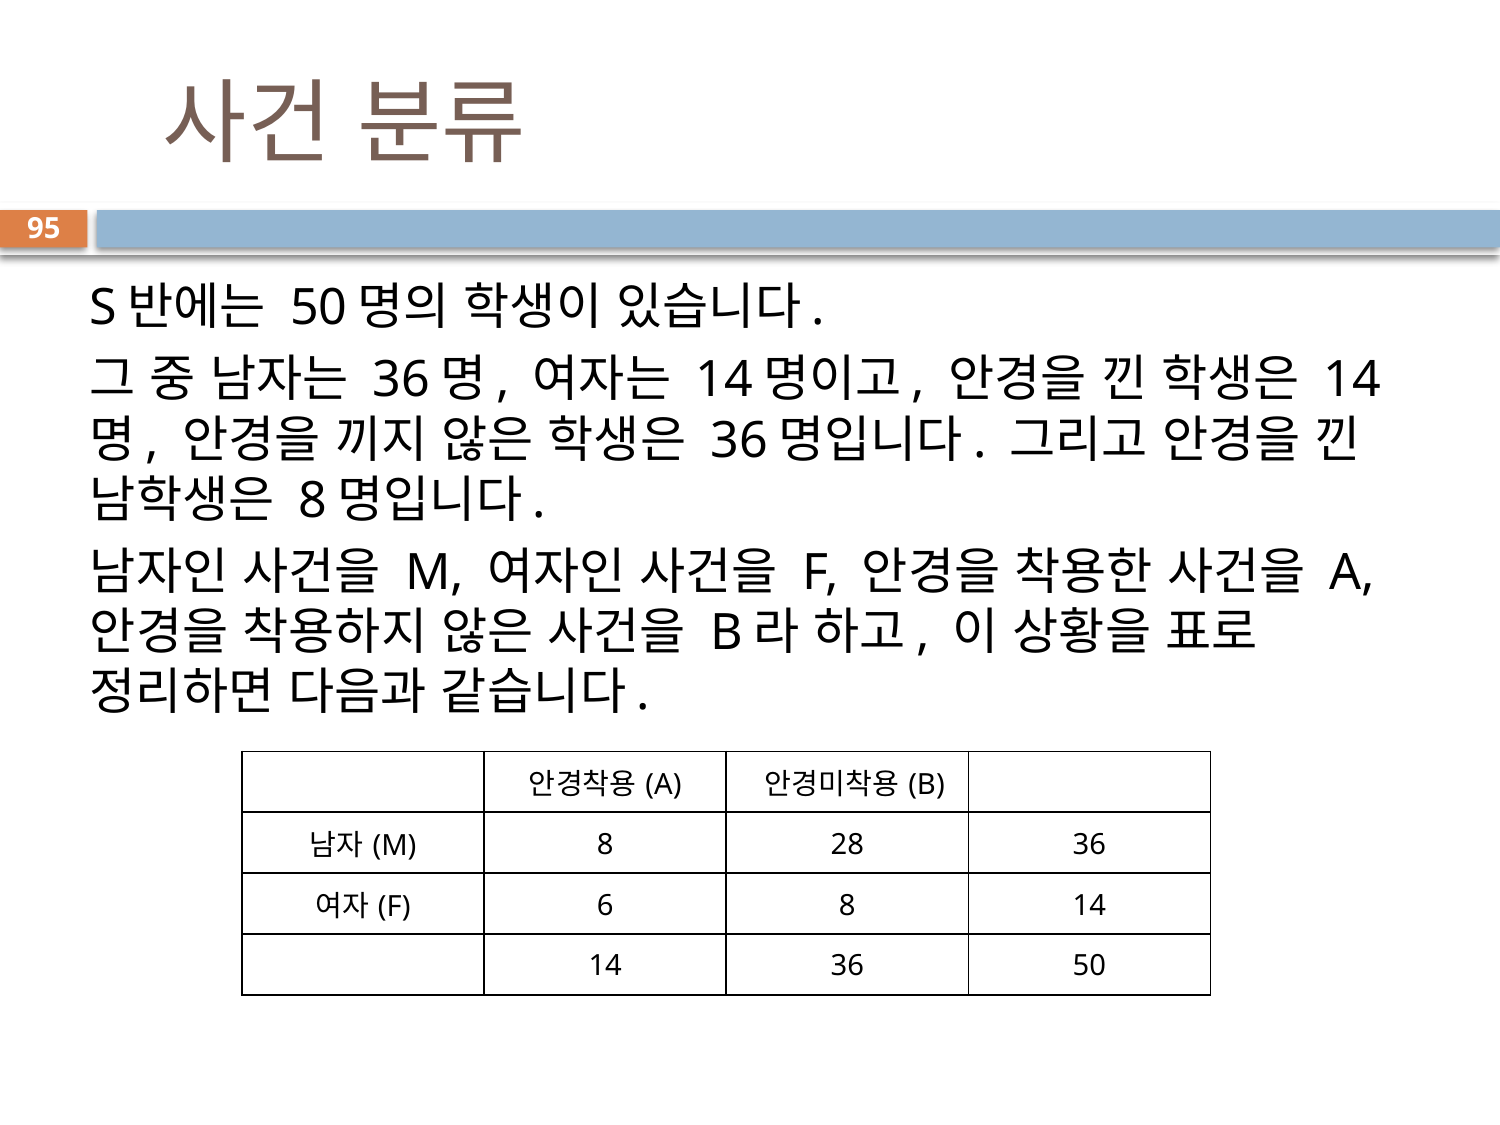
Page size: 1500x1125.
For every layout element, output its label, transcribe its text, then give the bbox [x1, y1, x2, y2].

list S반에는 50명의 학생이 있습니다. 그 중 남자는 36명, 여자는 14명이고, 안경을 낀 학생은 14명, 안경을 끼지 않은 학생은 36명입니다. 그리고 안경을 낀 남학생은 8명입니다. 남자인 사건을 M, 여자인 사건을 F, 안경을 착용한 사건을 A, 안경을 착용하지 않은 사건을 B라 하고, 이 상황을 표로 정리하면 다음과 같습니다. [75, 267, 1425, 728]
table_header 안경착용(A) [485, 752, 725, 811]
table_cell 28 [727, 813, 968, 872]
title 사건 분류 [100, 37, 1438, 200]
table_cell 36 [727, 935, 968, 994]
table_cell 36 [969, 813, 1210, 872]
table_cell 여자(F) [243, 874, 483, 933]
table_header [969, 752, 1210, 811]
table_cell [243, 935, 483, 994]
table_header 안경미착용(B) [727, 752, 968, 811]
table_cell 14 [969, 874, 1210, 933]
table_cell 14 [485, 935, 725, 994]
table_cell 8 [727, 874, 968, 933]
table_cell 50 [969, 935, 1210, 994]
table_header [243, 752, 483, 811]
slide_number 95 [0, 208, 88, 249]
table_cell 6 [485, 874, 725, 933]
table_cell 8 [485, 813, 725, 872]
table_cell 남자(M) [243, 813, 483, 872]
